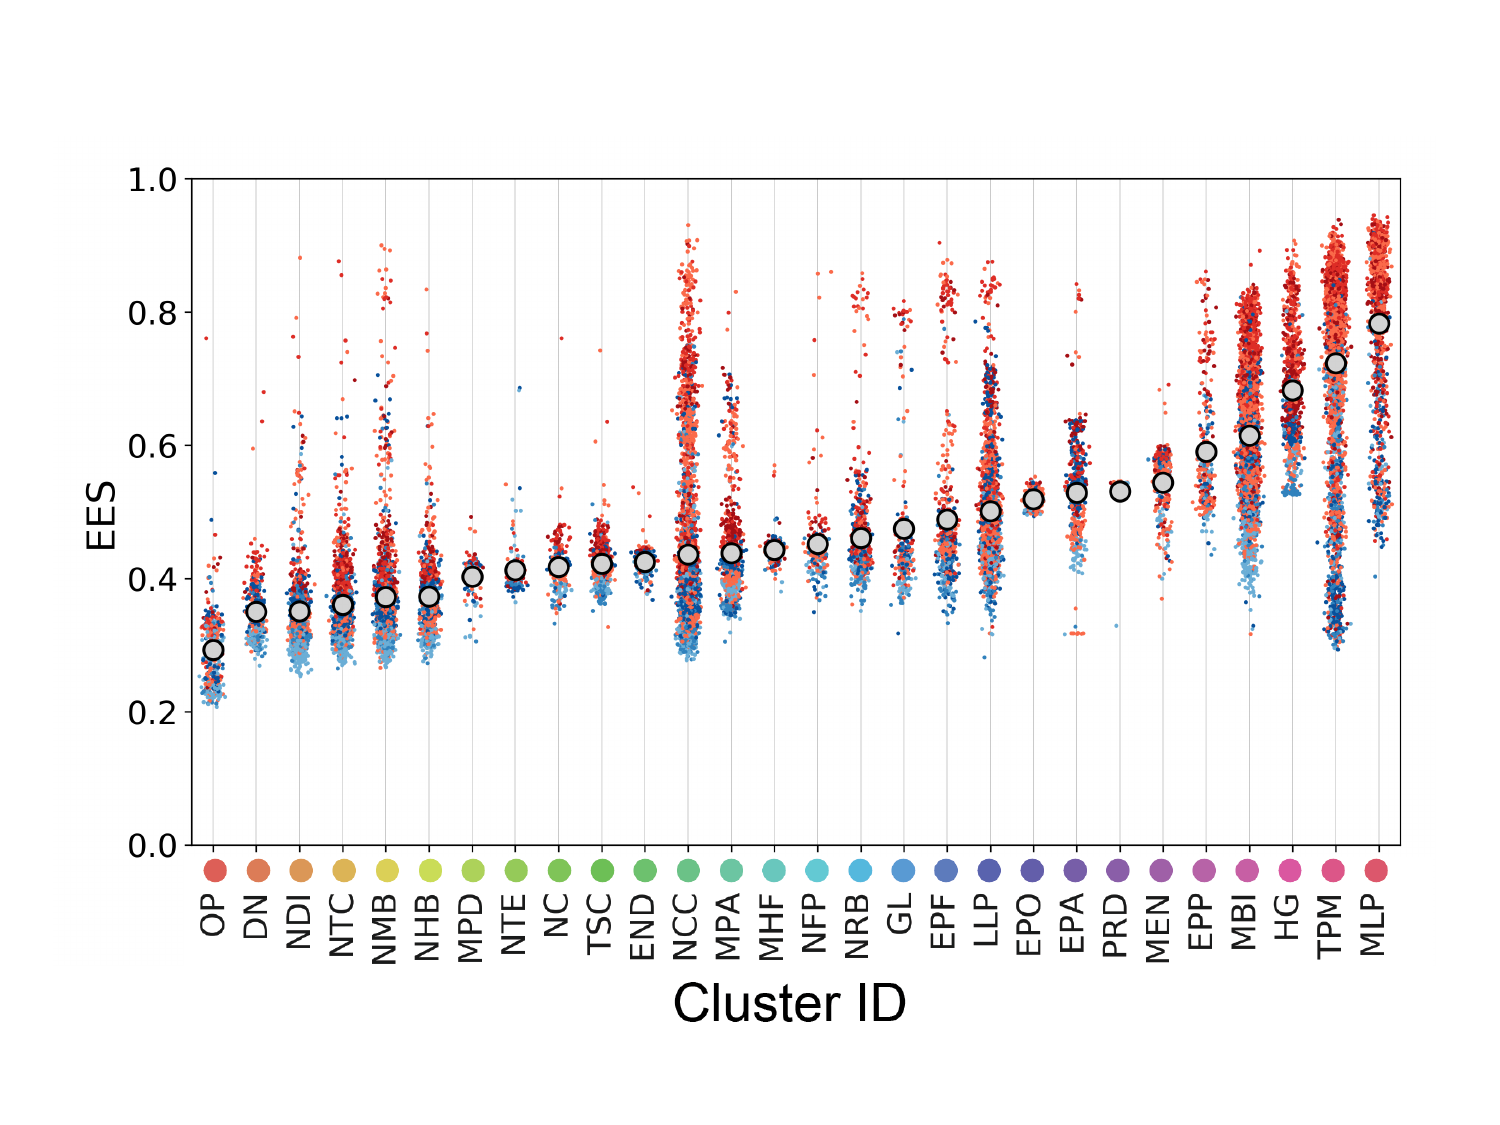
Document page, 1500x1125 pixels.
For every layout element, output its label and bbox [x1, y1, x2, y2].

text_box [53, 136, 1436, 1048]
